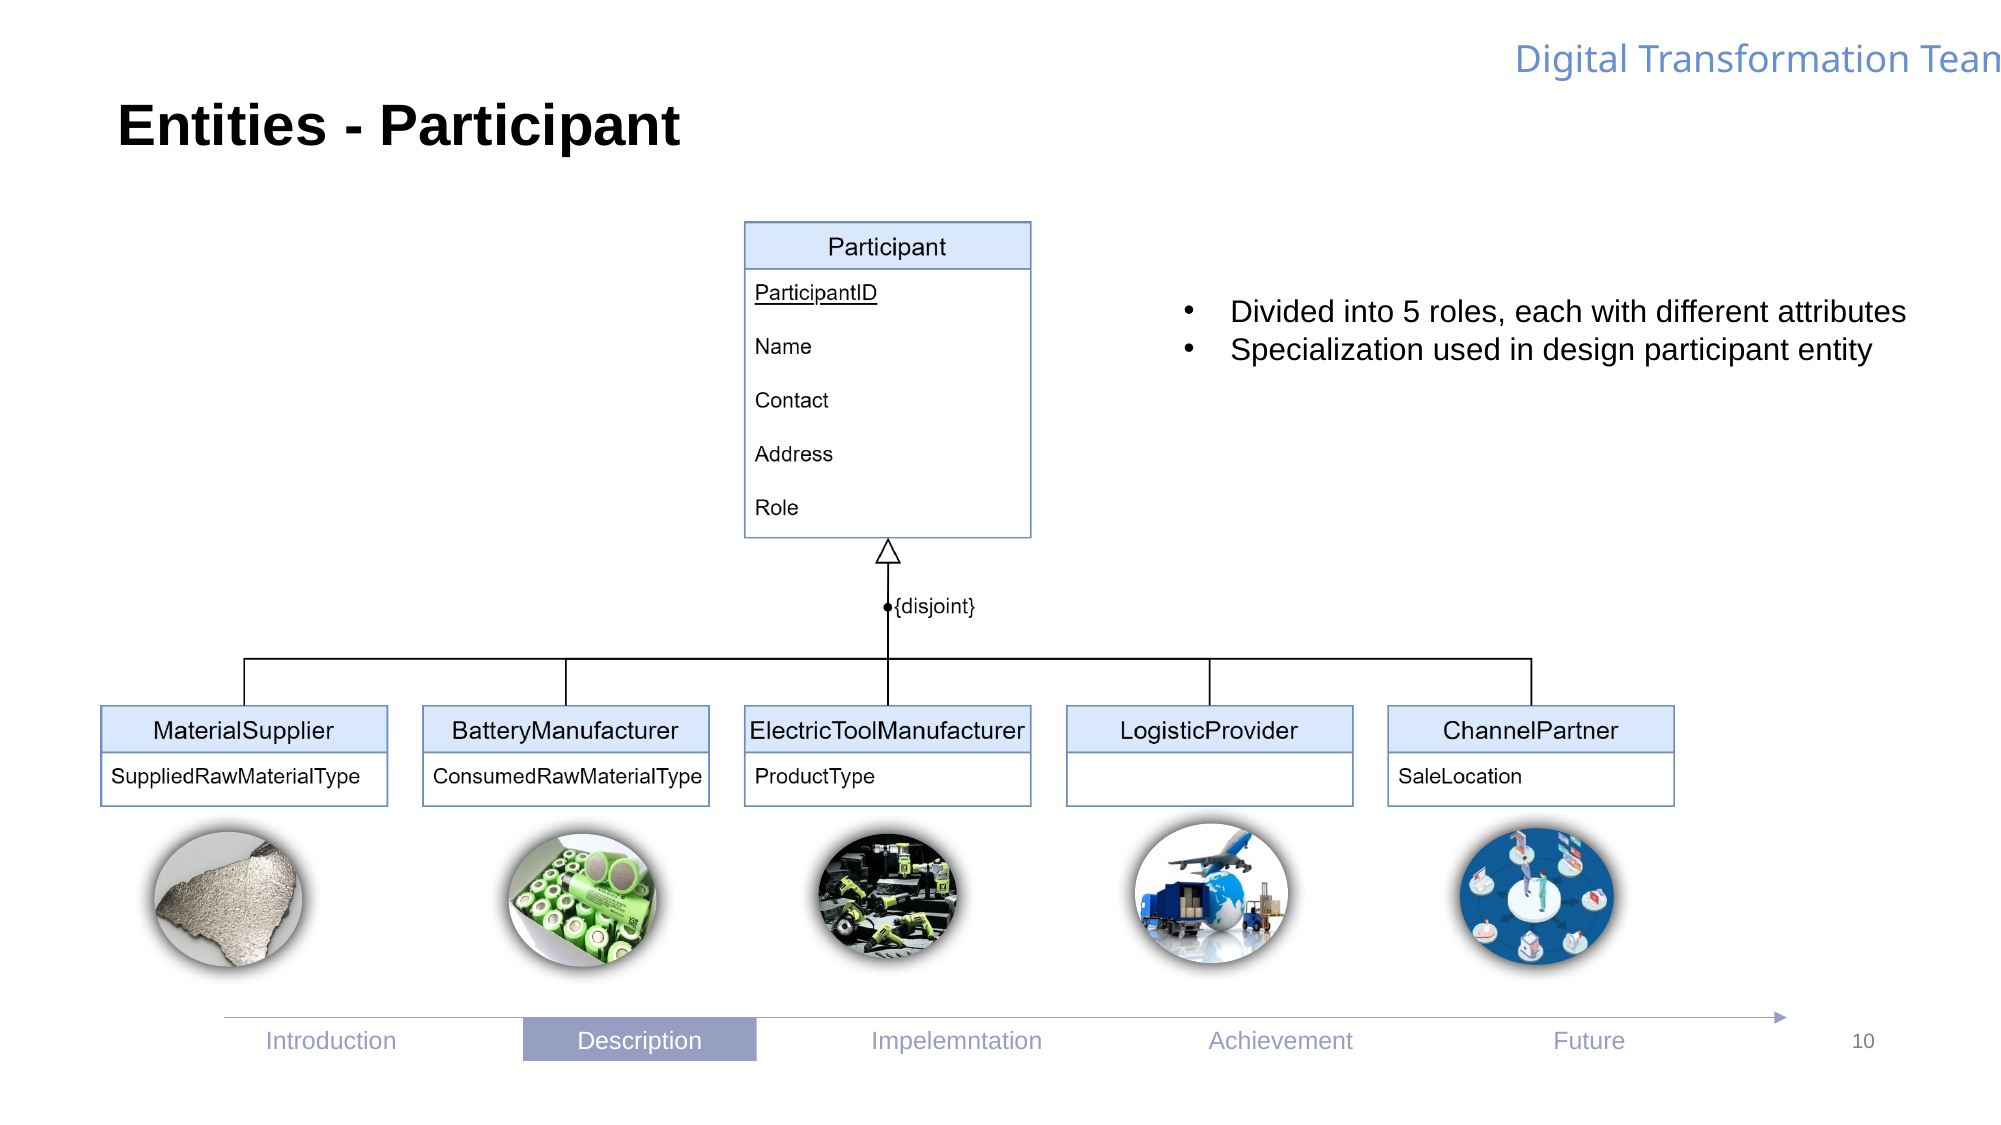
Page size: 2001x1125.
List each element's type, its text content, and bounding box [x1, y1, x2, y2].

picture [1459, 828, 1614, 965]
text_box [223, 1017, 1787, 1062]
text_box Digital Transformation Team [1499, 27, 2000, 88]
picture [1134, 823, 1288, 964]
title Entities - Participant [102, 77, 1883, 166]
picture [508, 833, 657, 967]
text_box Divided into 5 roles, each with different attributes Specialization used in design participant entity [1675, 284, 1924, 374]
picture [100, 221, 1675, 812]
picture [818, 833, 957, 958]
slide_number 10 [1787, 1022, 1890, 1057]
picture [154, 831, 303, 967]
